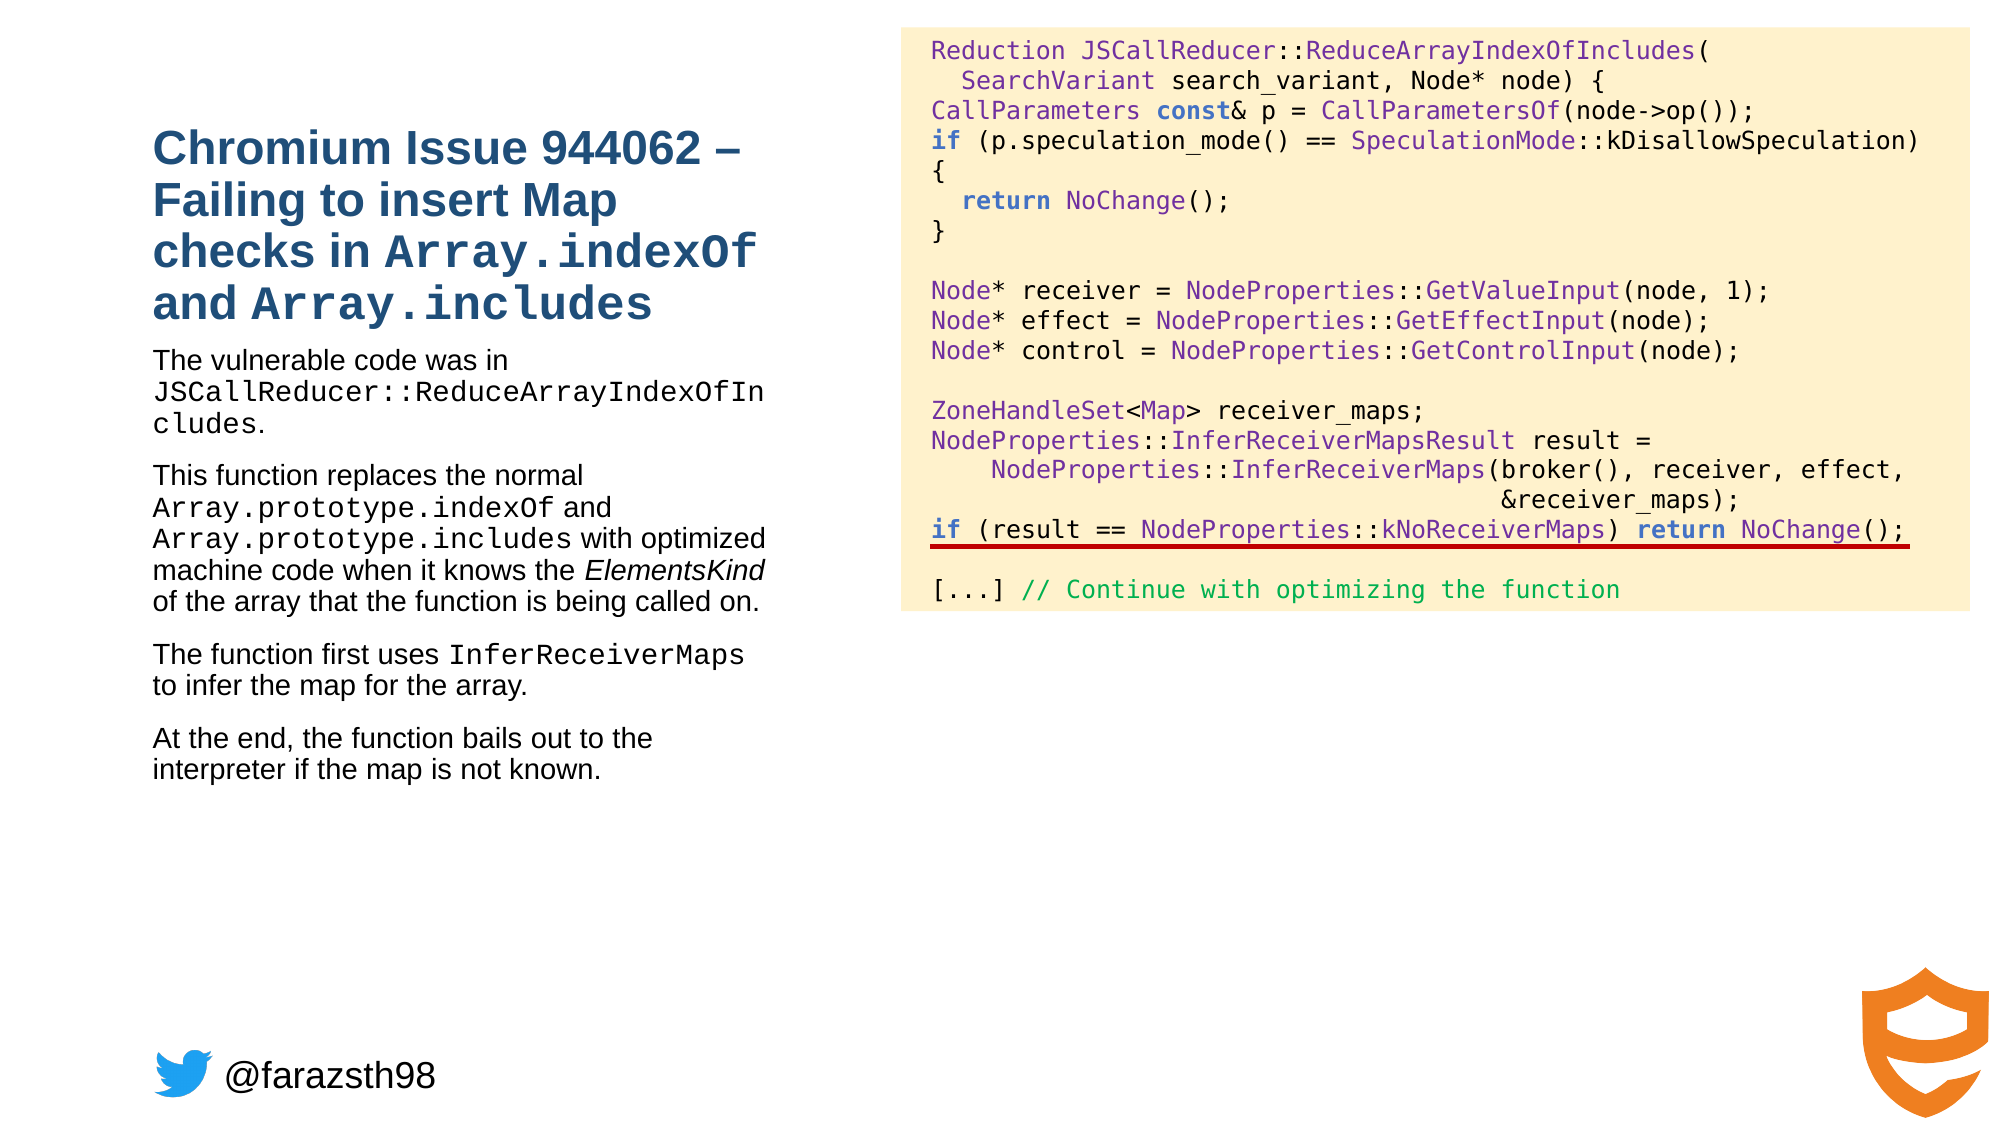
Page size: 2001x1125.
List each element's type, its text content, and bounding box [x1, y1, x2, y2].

title Chromium Issue 944062 – Failing to insert Map checks in Array.indexOf and Array.includes [137, 75, 783, 337]
text_box Reduction JSCallReducer::ReduceArrayIndexOfIncludes( SearchVariant search_variant, Node* node) { CallParameters const& p = CallParametersOf(node->op()); if (p.speculation_mode() == SpeculationMode::kDisallowSpeculation) { return NoChange(); } Node* receiver = NodeProperties::GetValueInput(node, 1); Node* effect = NodeProperties::GetEffectInput(node); Node* control = NodeProperties::GetControlInput(node); ZoneHandleSet<Map> receiver_maps; NodeProperties::InferReceiverMapsResult result = NodeProperties::InferReceiverMaps(broker(), receiver, effect, &receiver_maps); if (result == NodeProperties::kNoReceiverMaps) return NoChange(); [...] // Continue with optimizing the function [901, 27, 1970, 612]
list The vulnerable code was in JSCallReducer::ReduceArrayIndexOfIncludes. This function replaces the normal Array.prototype.indexOf and Array.prototype.includes with optimized machine code when it knows the ElementsKind of the array that the function is being called on. The function first uses InferReceiverMaps to infer the map for the array. At the end, the function bails out to the interpreter if the map is not known. [137, 337, 783, 963]
picture [1862, 967, 1989, 1118]
picture [137, 1027, 230, 1120]
